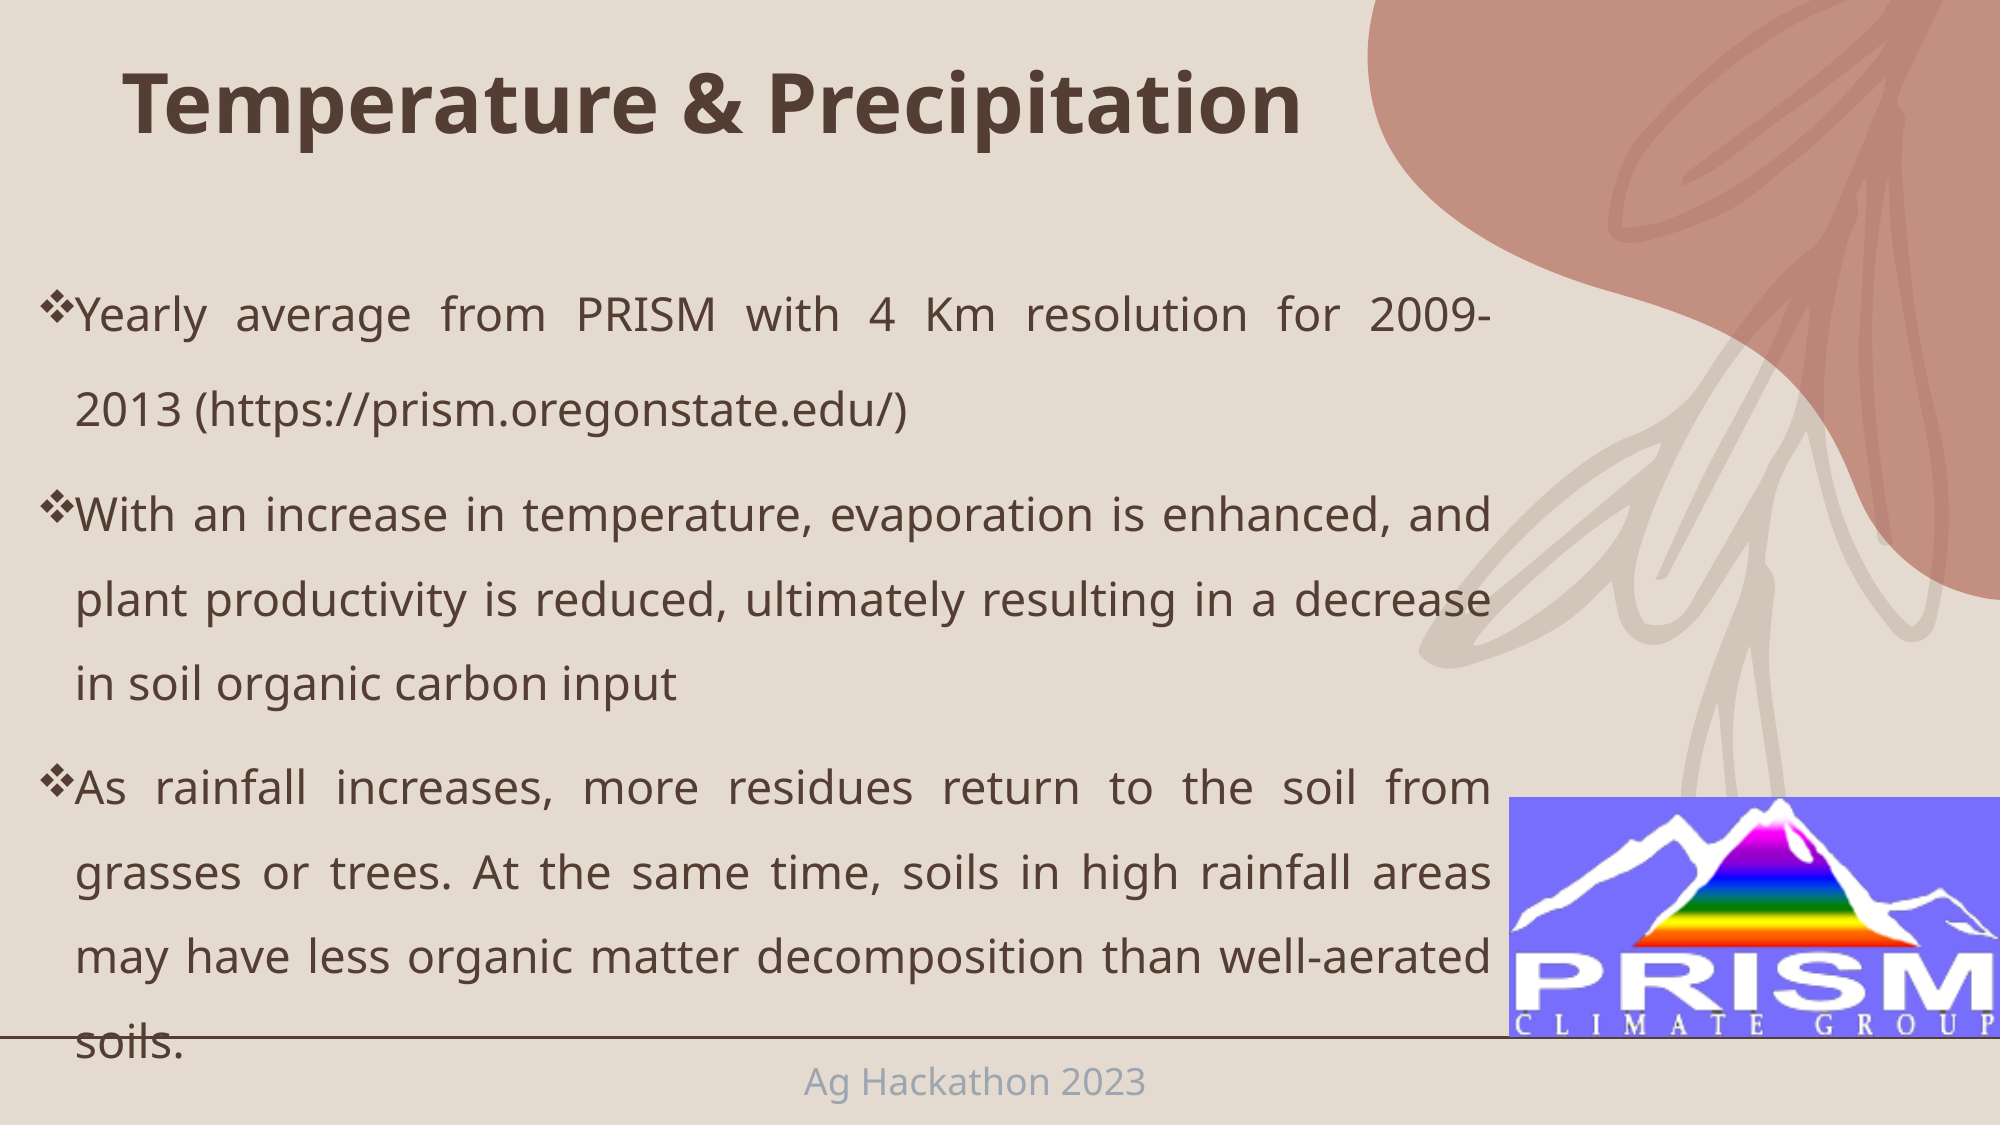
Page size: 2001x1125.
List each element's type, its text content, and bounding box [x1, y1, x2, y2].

picture [1509, 797, 2000, 1037]
title Temperature & Precipitation [0, 26, 1460, 159]
list Yearly average from PRISM with 4 Km resolution for 2009-2013 (https://prism.oregonstate.edu/) With an increase in temperature, evaporation is enhanced, and plant productivity is reduced, ultimately resulting in a decrease in soil organic carbon input As rainfall increases, more residues return to the soil from grasses or trees. At the same time, soils in high rainfall areas may have less organic matter decomposition than well-aerated soils. [21, 237, 1509, 1095]
